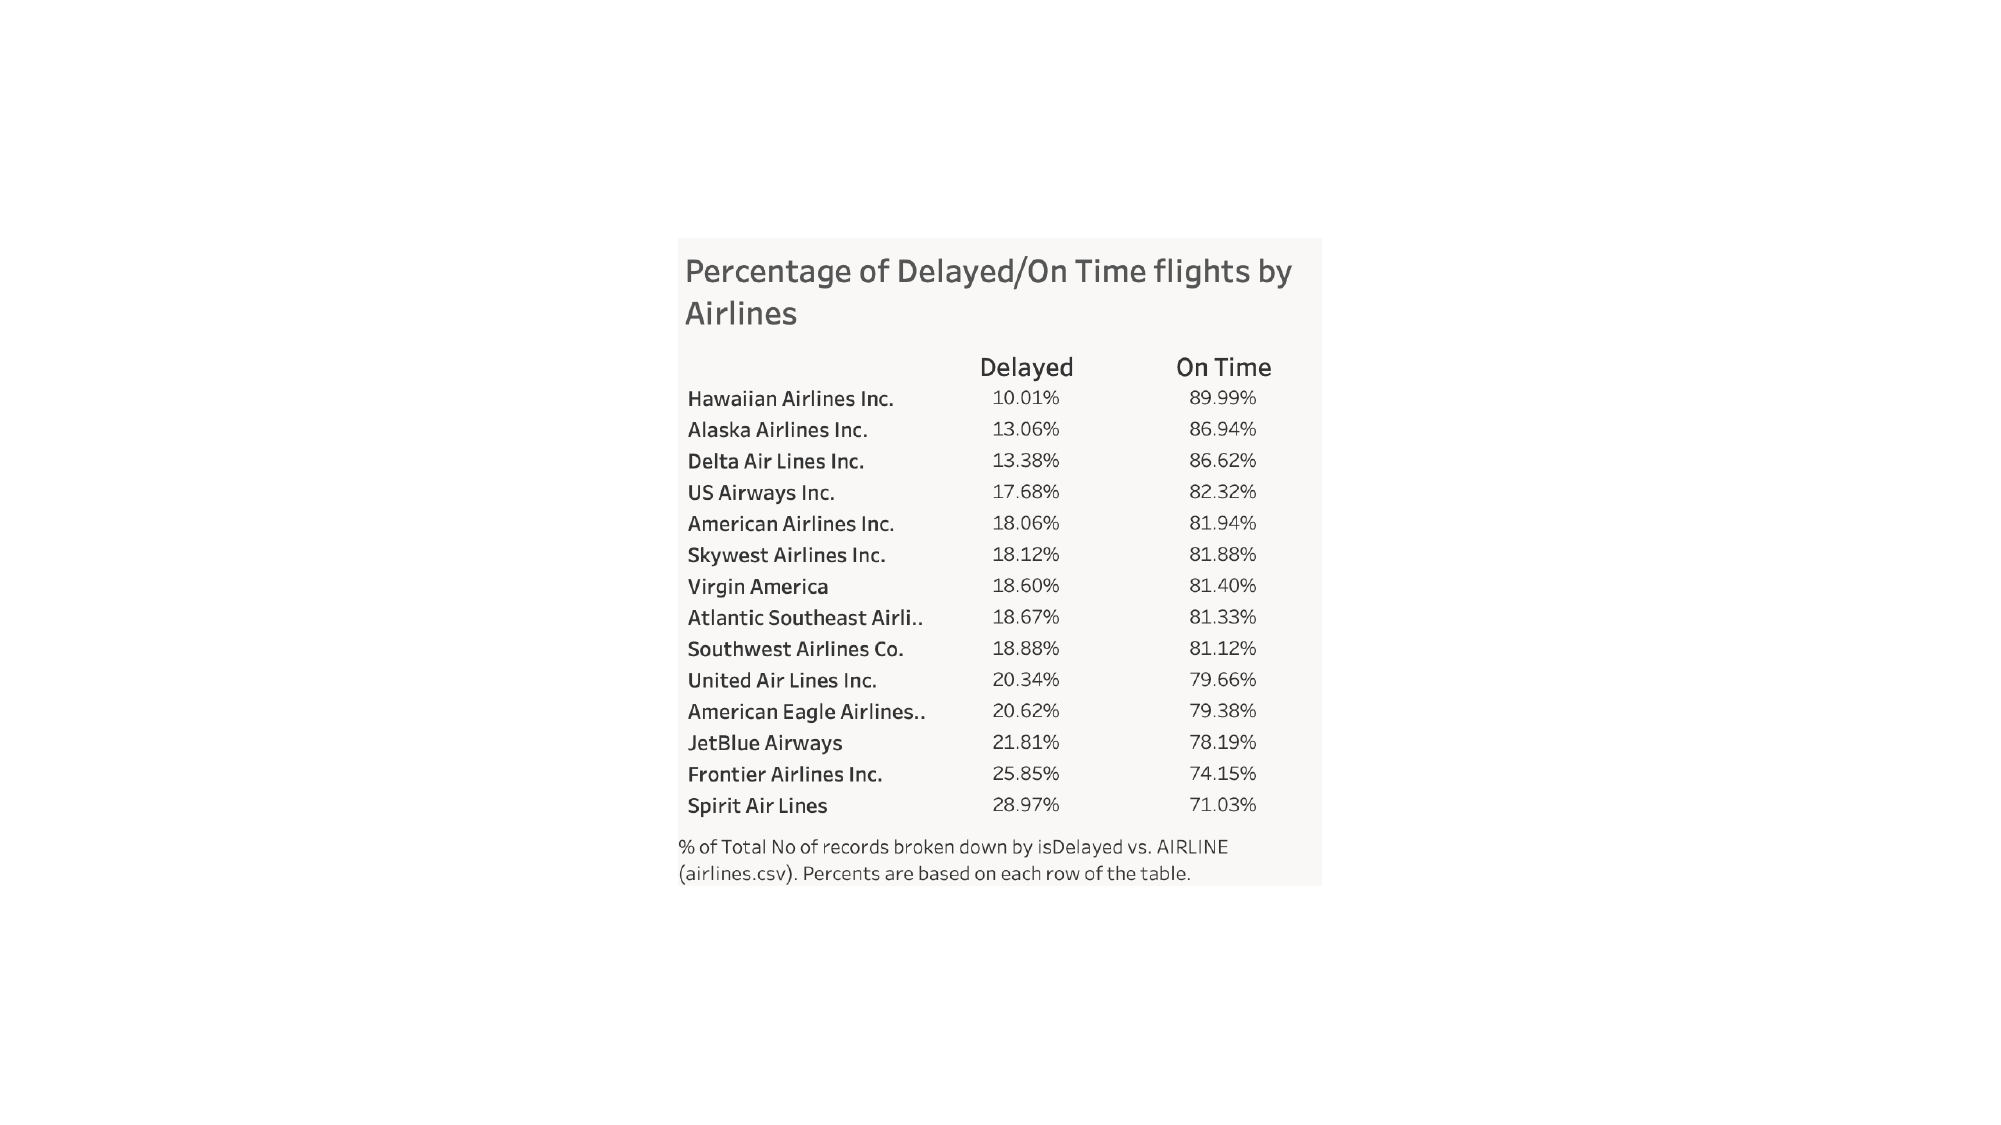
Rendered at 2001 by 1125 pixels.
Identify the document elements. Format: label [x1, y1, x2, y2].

picture [678, 238, 1322, 886]
